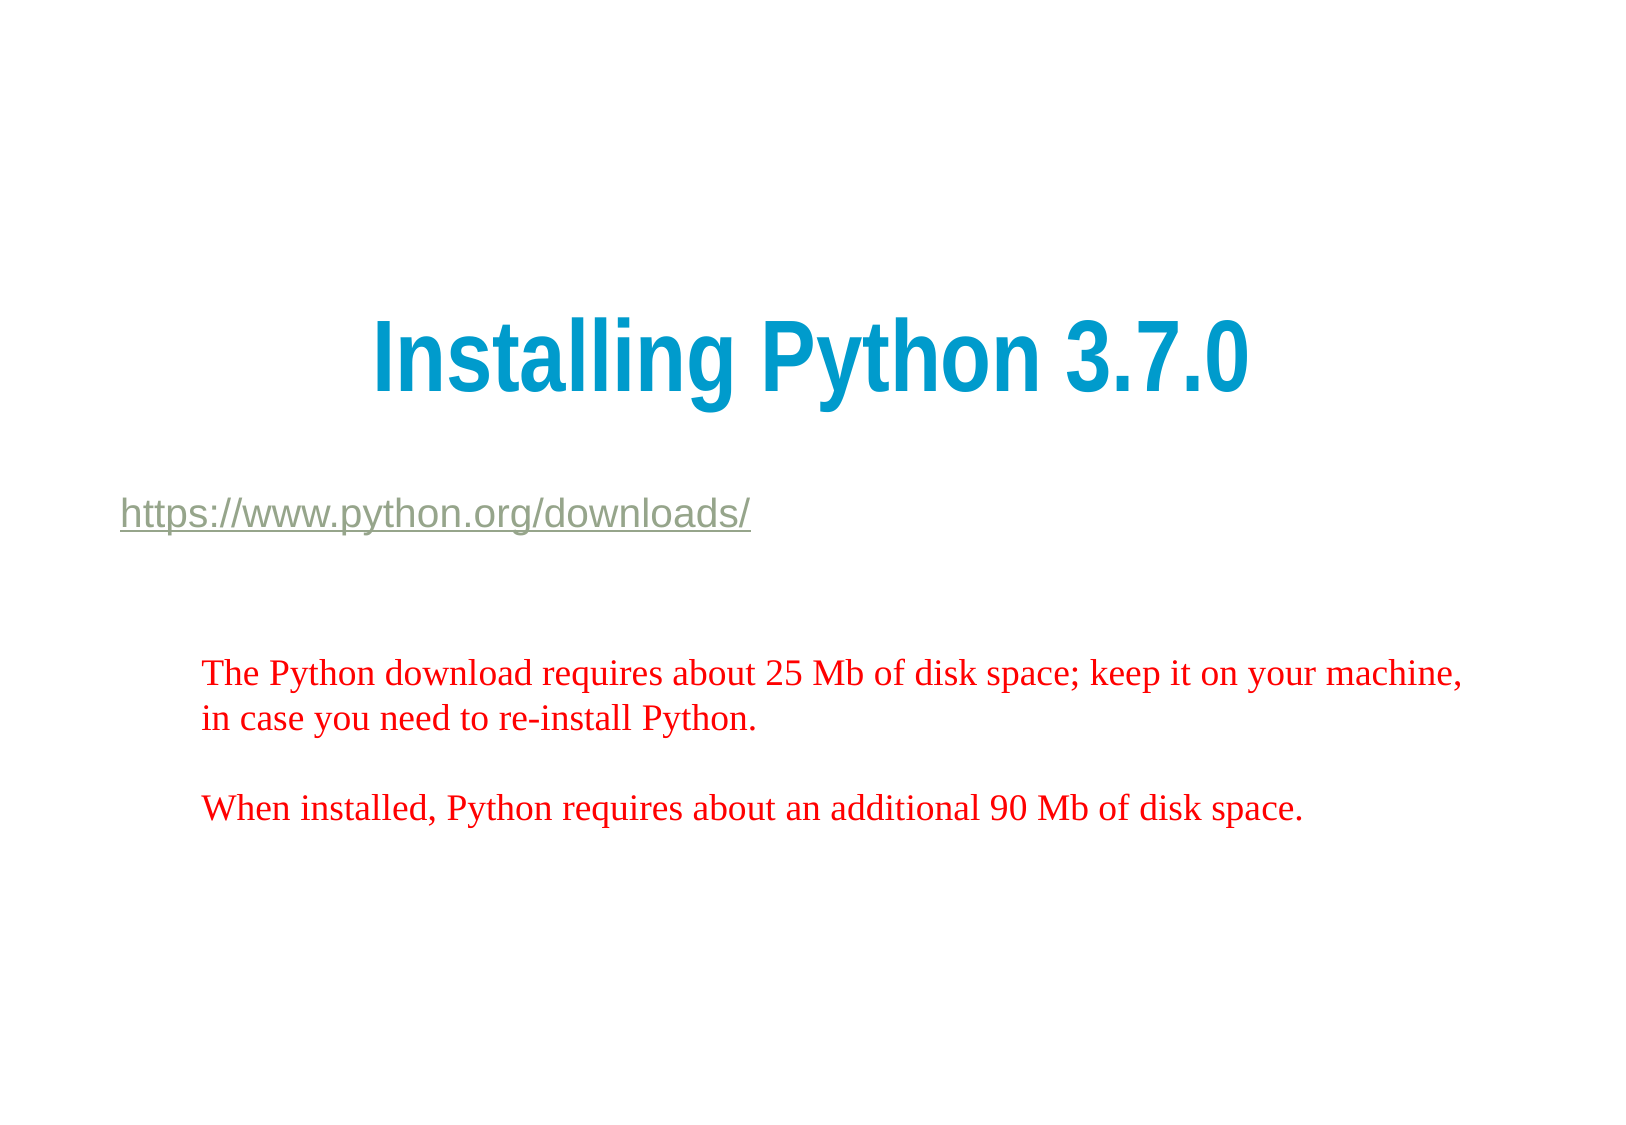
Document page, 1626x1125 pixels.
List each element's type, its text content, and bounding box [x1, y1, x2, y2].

title Installing Python 3.7.0 [110, 280, 1513, 421]
list https://www.python.org/downloads/ [105, 479, 1507, 726]
text_box The Python download requires about 25 Mb of disk space; keep it on your machine, in case you need to re-install Python. When installed, Python requires about an additional 90 Mb of disk space. [186, 641, 1513, 926]
